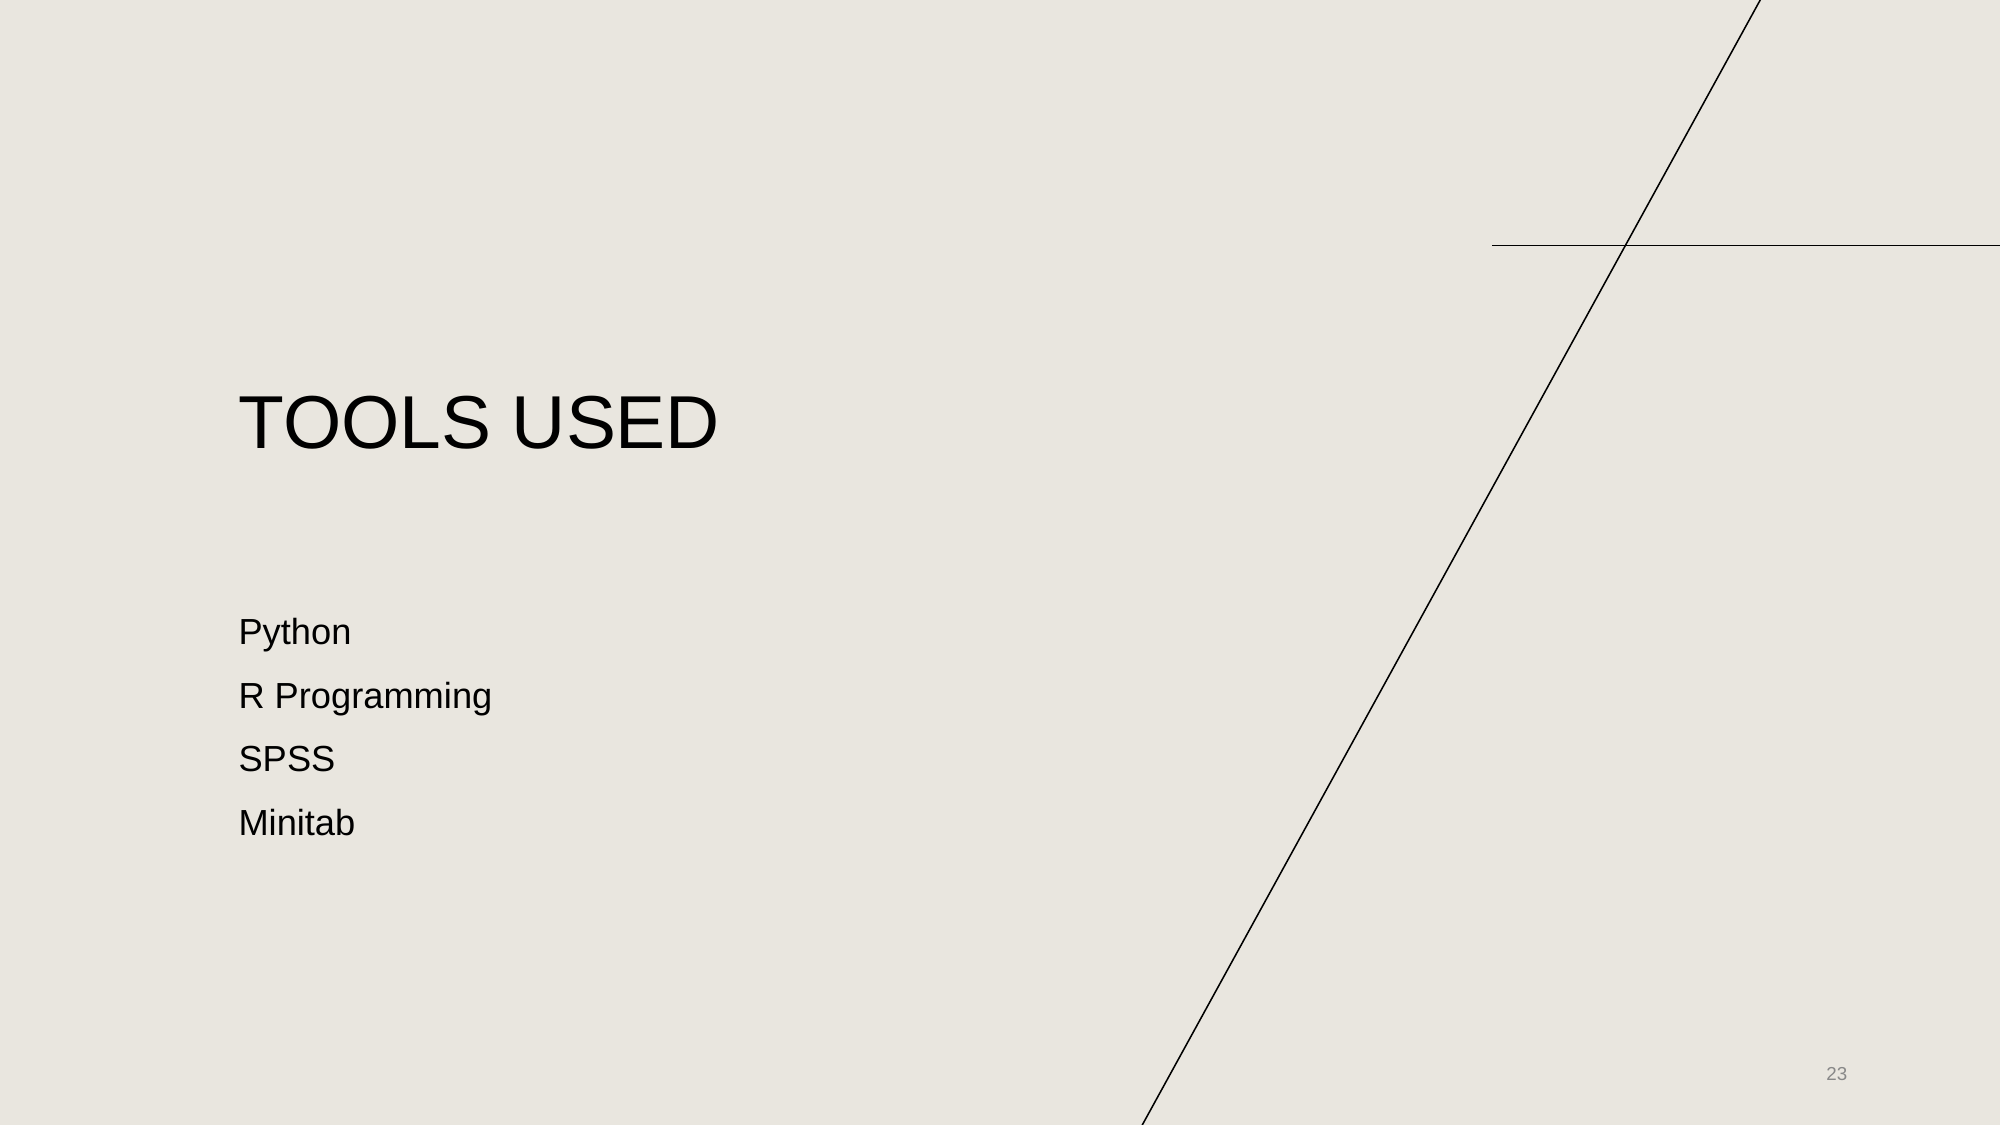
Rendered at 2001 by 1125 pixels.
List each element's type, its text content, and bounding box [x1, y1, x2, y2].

slide_number ‹#› [1412, 1042, 1863, 1103]
list Python R Programming SPSS Minitab [223, 600, 1062, 851]
title TOOLS USED [223, 274, 1062, 472]
